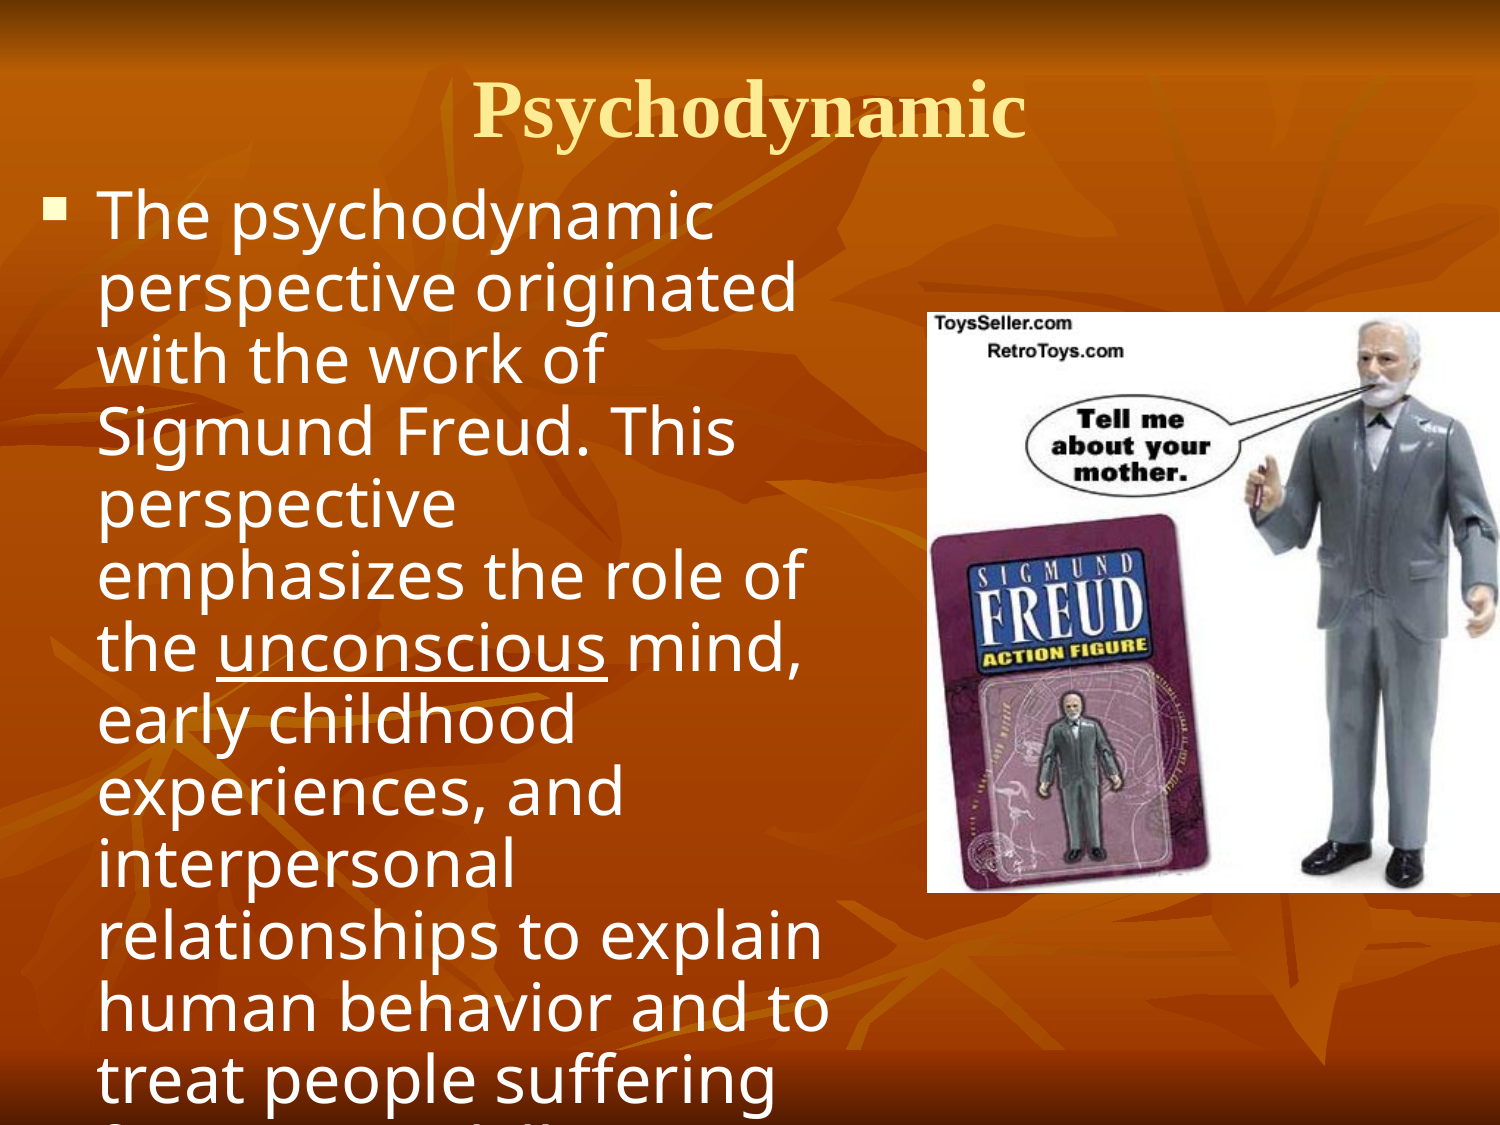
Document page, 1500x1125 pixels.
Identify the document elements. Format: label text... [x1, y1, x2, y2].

title Psychodynamic [74, 45, 1426, 163]
list The psychodynamic perspective originated with the work of Sigmund Freud. This perspective emphasizes the role of the unconscious mind, early childhood experiences, and interpersonal relationships to explain human behavior and to treat people suffering from mental illnesses. [24, 174, 851, 1125]
picture [927, 312, 1500, 893]
